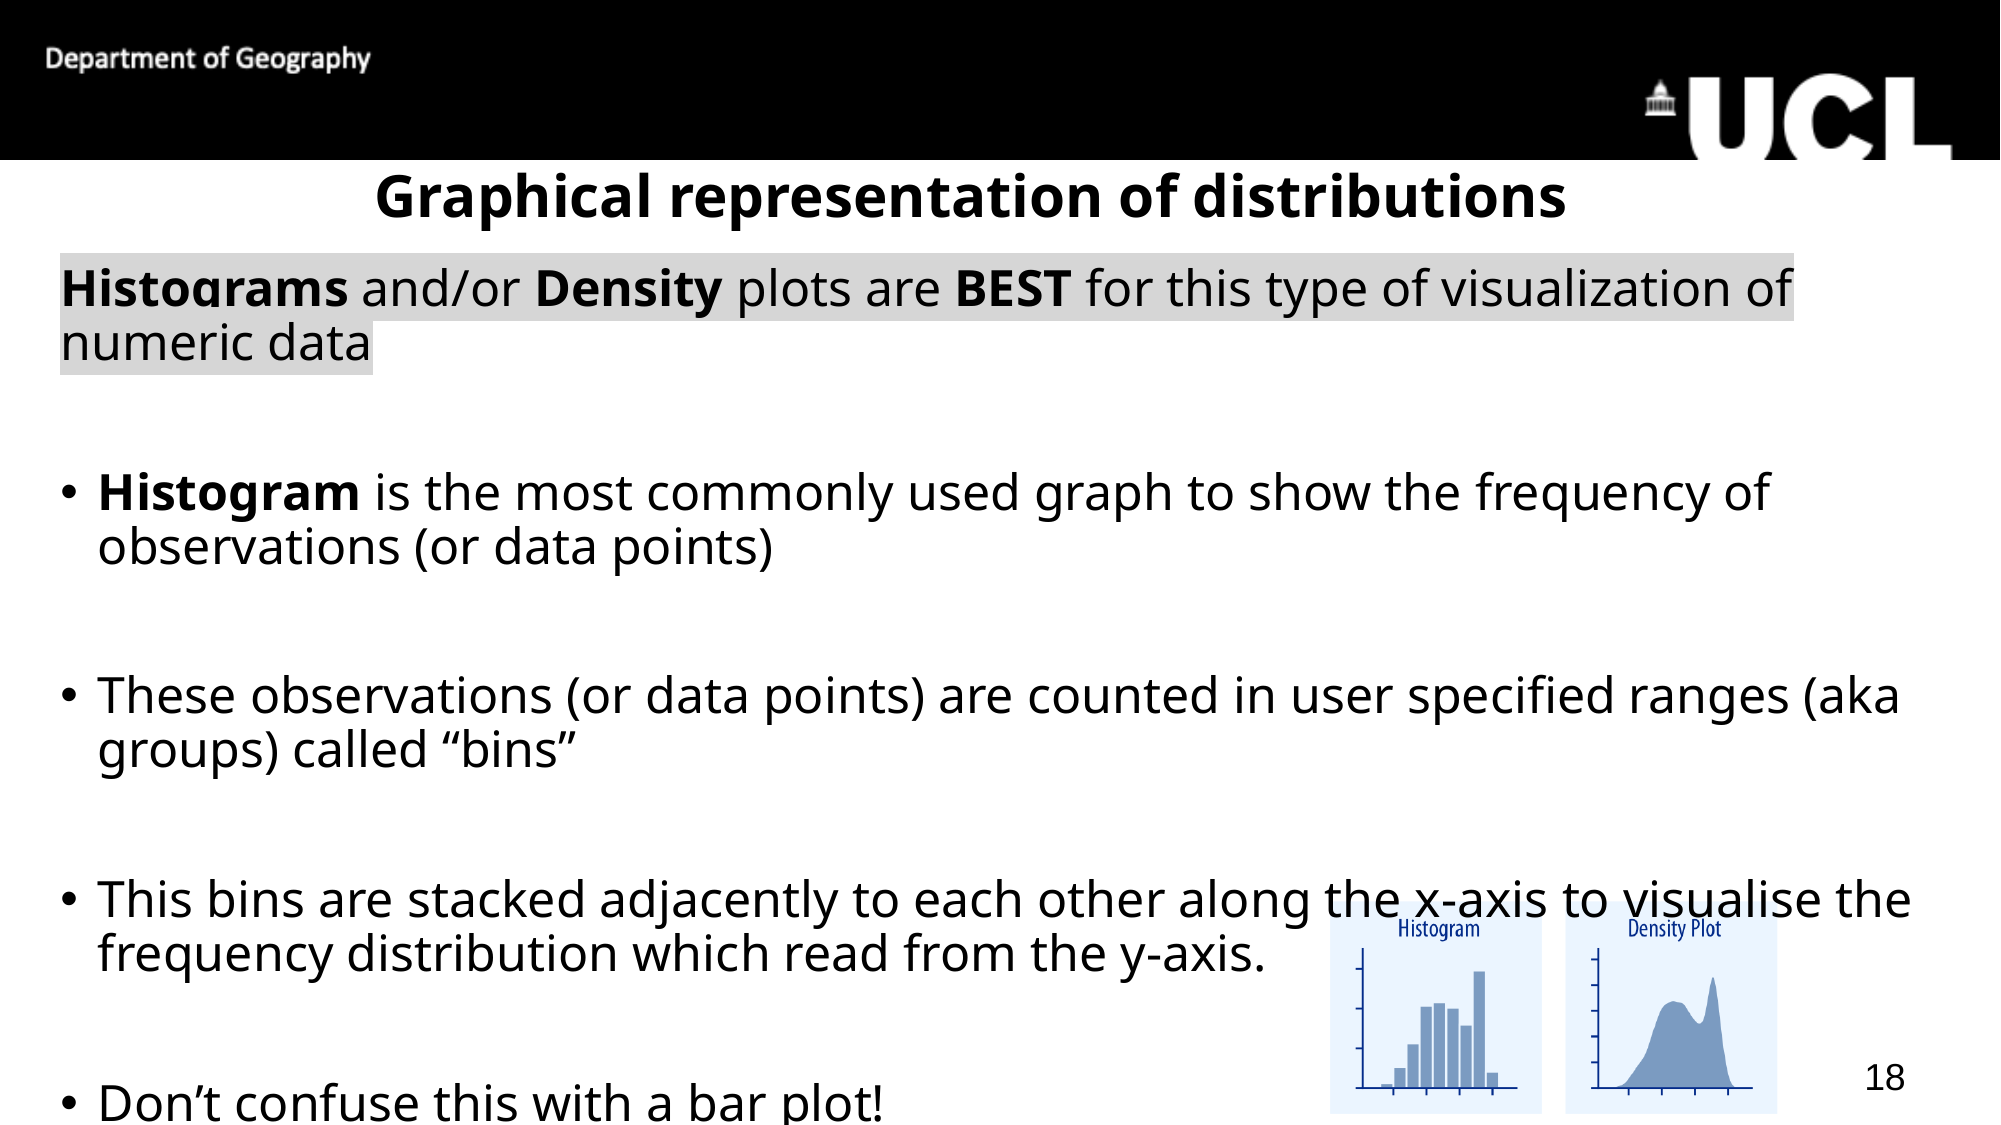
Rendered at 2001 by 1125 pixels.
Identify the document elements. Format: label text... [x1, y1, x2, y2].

picture [1318, 890, 1791, 1125]
text_box Graphical representation of distributions [108, 160, 1834, 256]
text_box Histograms and/or Density plots are BEST for this type of visualization of numeric data Histogram is the most commonly used graph to show the frequency of observations (or data points) These observations (or data points) are counted in user specified ranges (aka groups) called “bins” This bins are stacked adjacently to each other along the x-axis to visualise the frequency distribution which read from the y-axis. Don’t confuse this with a bar plot! [45, 256, 1954, 970]
text_box 18 [1849, 1045, 1939, 1070]
picture [0, 0, 2000, 160]
